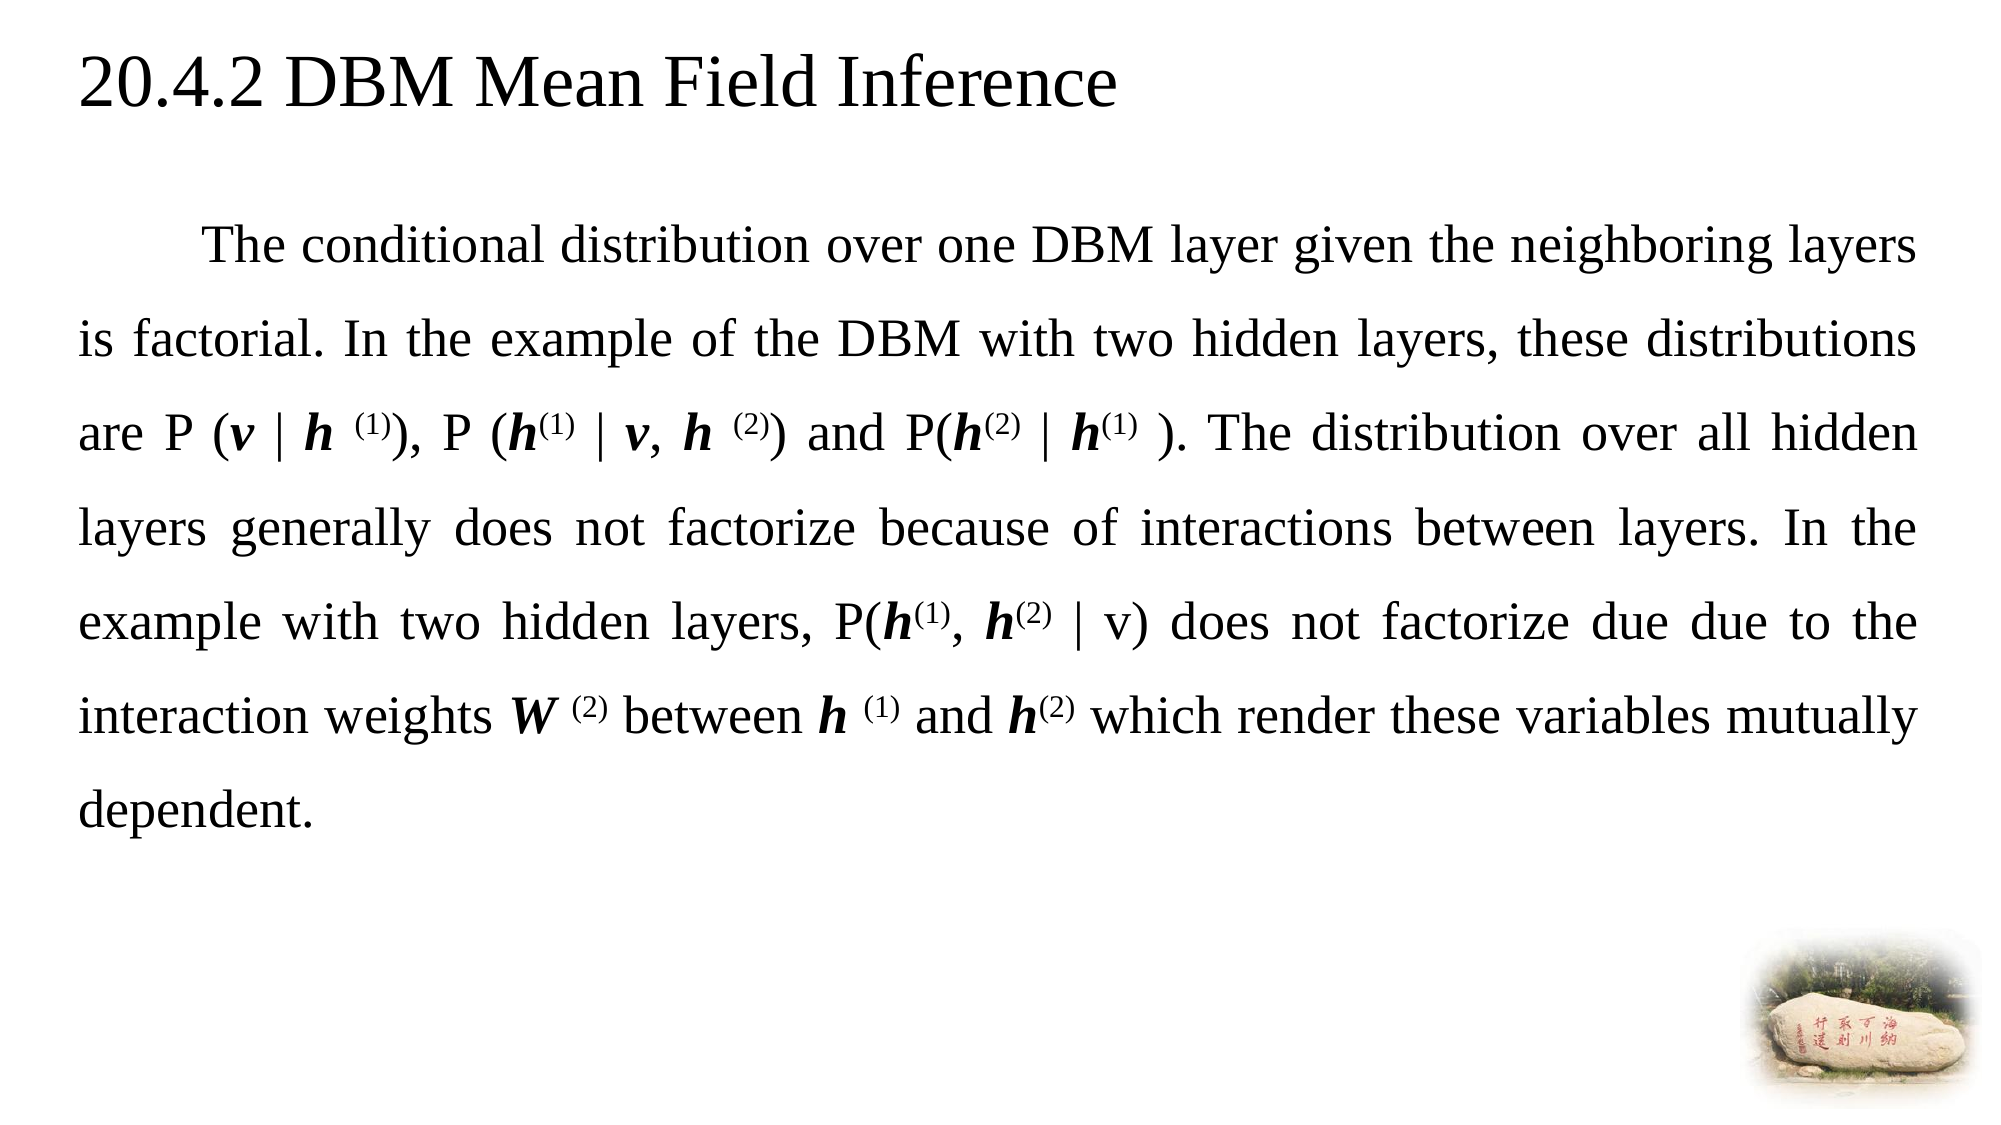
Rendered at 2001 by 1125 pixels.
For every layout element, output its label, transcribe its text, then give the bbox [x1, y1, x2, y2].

picture [1740, 924, 1985, 1109]
list The conditional distribution over one DBM layer given the neighboring layers is factorial. In the example of the DBM with two hidden layers, these distributions are P (v | h (1)), P (h(1) | v, h (2)) and P(h(2) | h(1) ). The distribution over all hidden layers generally does not factorize because of interactions between layers. In the example with two hidden layers, P(h(1), h(2) | v) does not factorize due due to the interaction weights W (2) between h (1) and h(2) which render these variables mutually dependent. [63, 171, 1936, 1014]
title 20.4.2 DBM Mean Field Inference [63, 21, 1936, 142]
